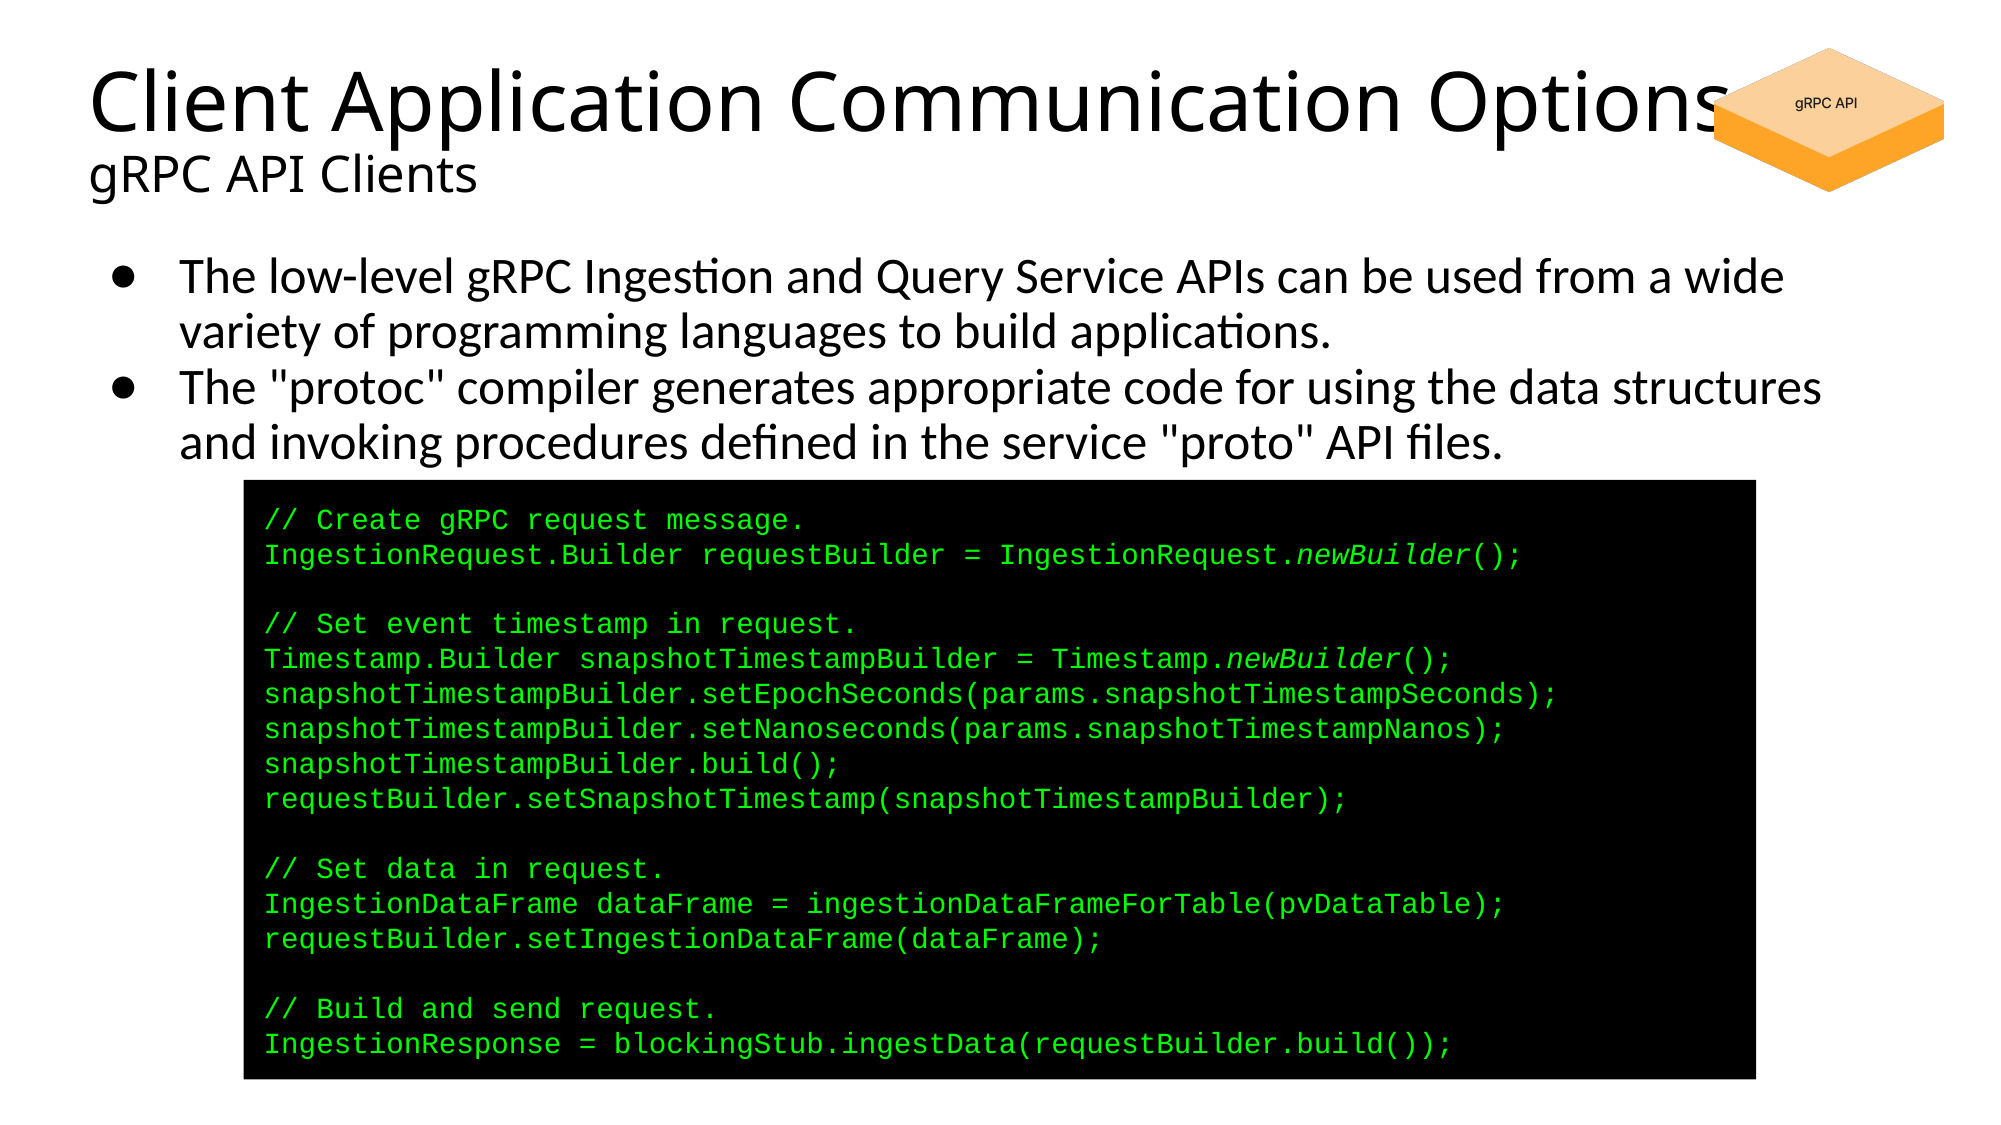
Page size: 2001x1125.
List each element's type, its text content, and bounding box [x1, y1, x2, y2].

title Client Application Communication Options gRPC API Clients [68, 39, 1932, 226]
list The low-level gRPC Ingestion and Query Service APIs can be used from a wide variety of programming languages to build applications. The "protoc" compiler generates appropriate code for using the data structures and invoking procedures defined in the service "proto" API files. [64, 229, 1928, 496]
text_box // Create gRPC request message. IngestionRequest.Builder requestBuilder = IngestionRequest.newBuilder(); // Set event timestamp in request. Timestamp.Builder snapshotTimestampBuilder = Timestamp.newBuilder(); snapshotTimestampBuilder.setEpochSeconds(params.snapshotTimestampSeconds); snapshotTimestampBuilder.setNanoseconds(params.snapshotTimestampNanos); snapshotTimestampBuilder.build(); requestBuilder.setSnapshotTimestamp(snapshotTimestampBuilder); // Set data in request. IngestionDataFrame dataFrame = ingestionDataFrameForTable(pvDataTable); requestBuilder.setIngestionDataFrame(dataFrame); // Build and send request. IngestionResponse = blockingStub.ingestData(requestBuilder.build()); [243, 479, 1757, 1080]
picture [1714, 48, 1944, 192]
